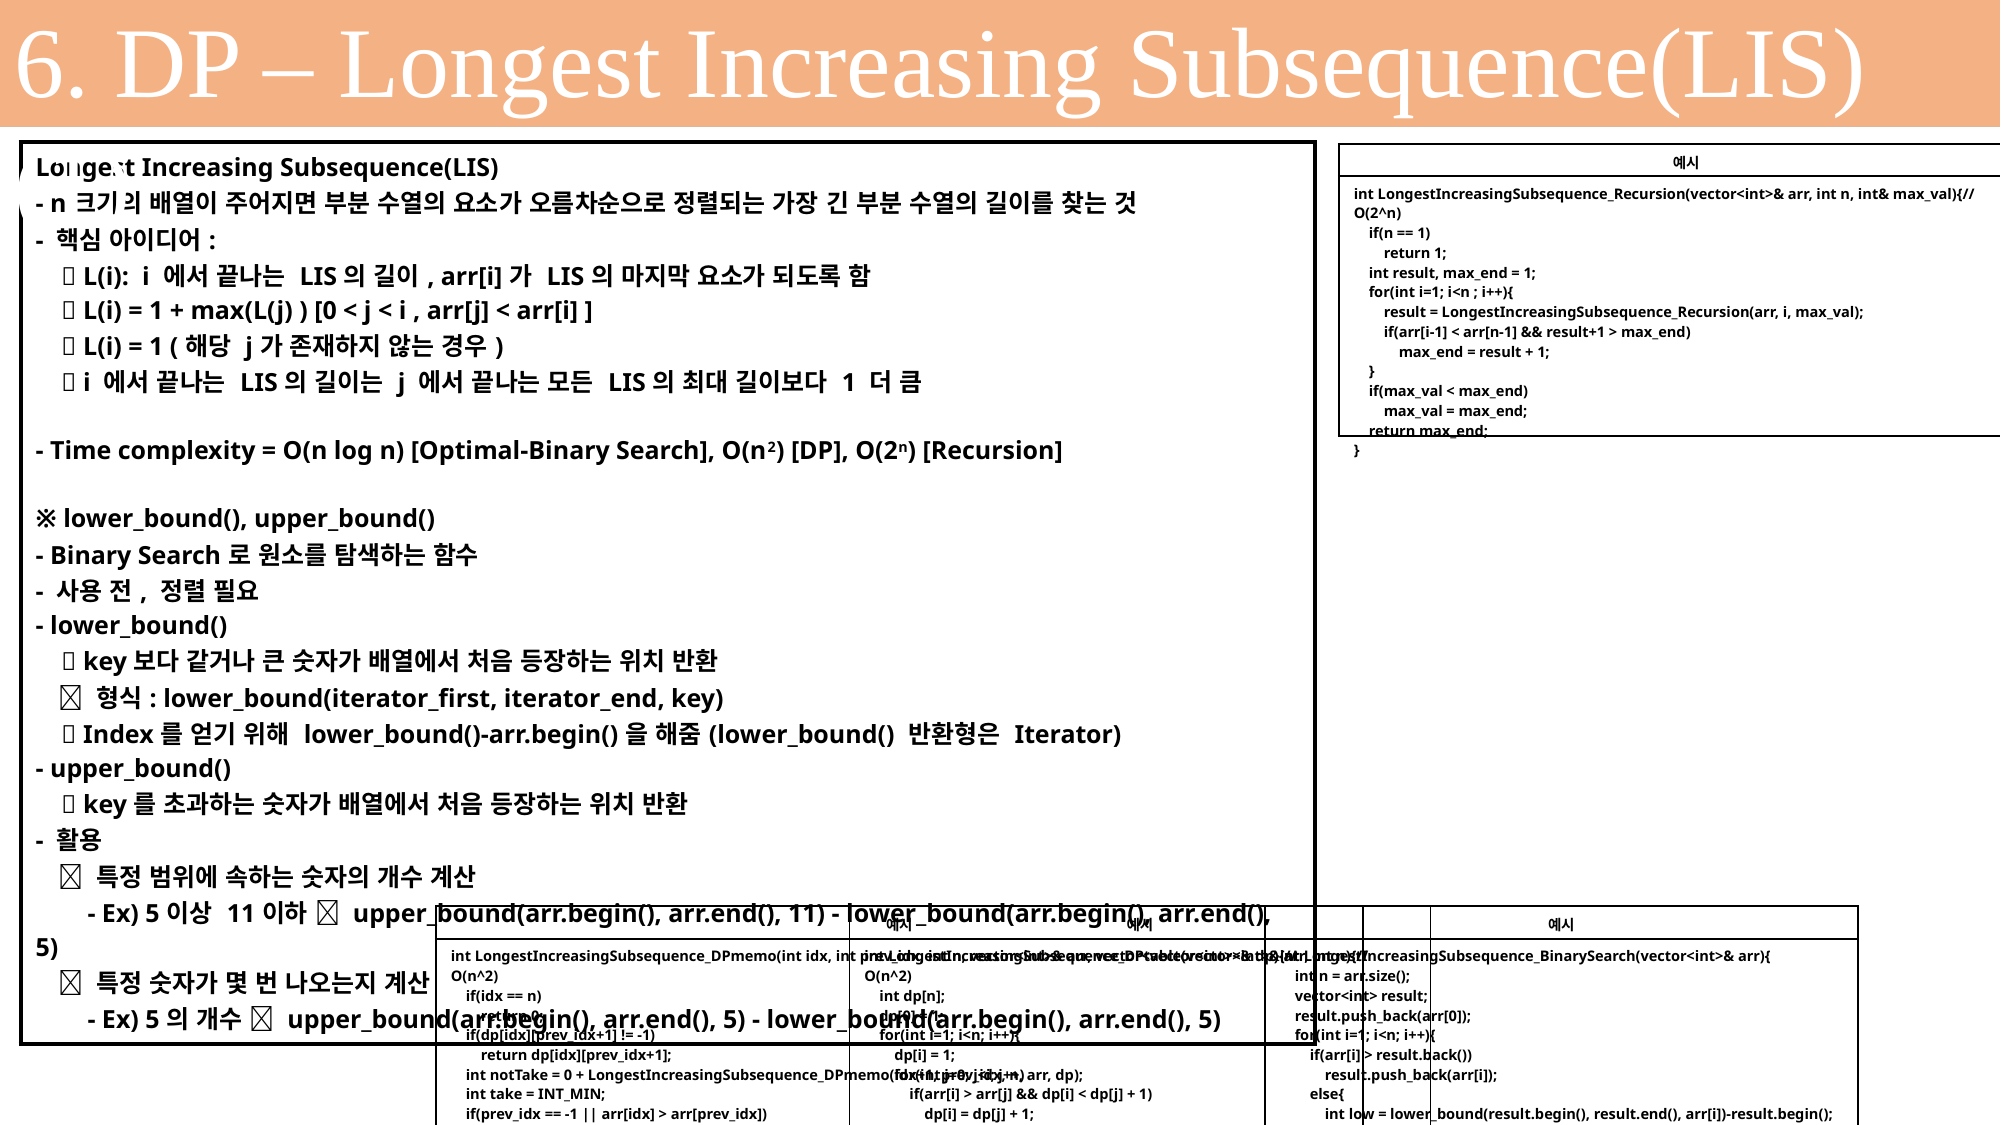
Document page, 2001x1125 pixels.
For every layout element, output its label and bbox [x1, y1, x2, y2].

table_header [1340, 145, 2000, 175]
table_header [437, 907, 849, 938]
table_header [1266, 907, 1857, 938]
table_cell [850, 940, 1264, 1125]
text_box [0, 0, 2000, 246]
table_header [23, 246, 1313, 1042]
table_cell [1340, 177, 2000, 435]
table_cell [437, 940, 849, 1125]
table_header [850, 907, 1264, 938]
table_cell [1266, 940, 1857, 1125]
